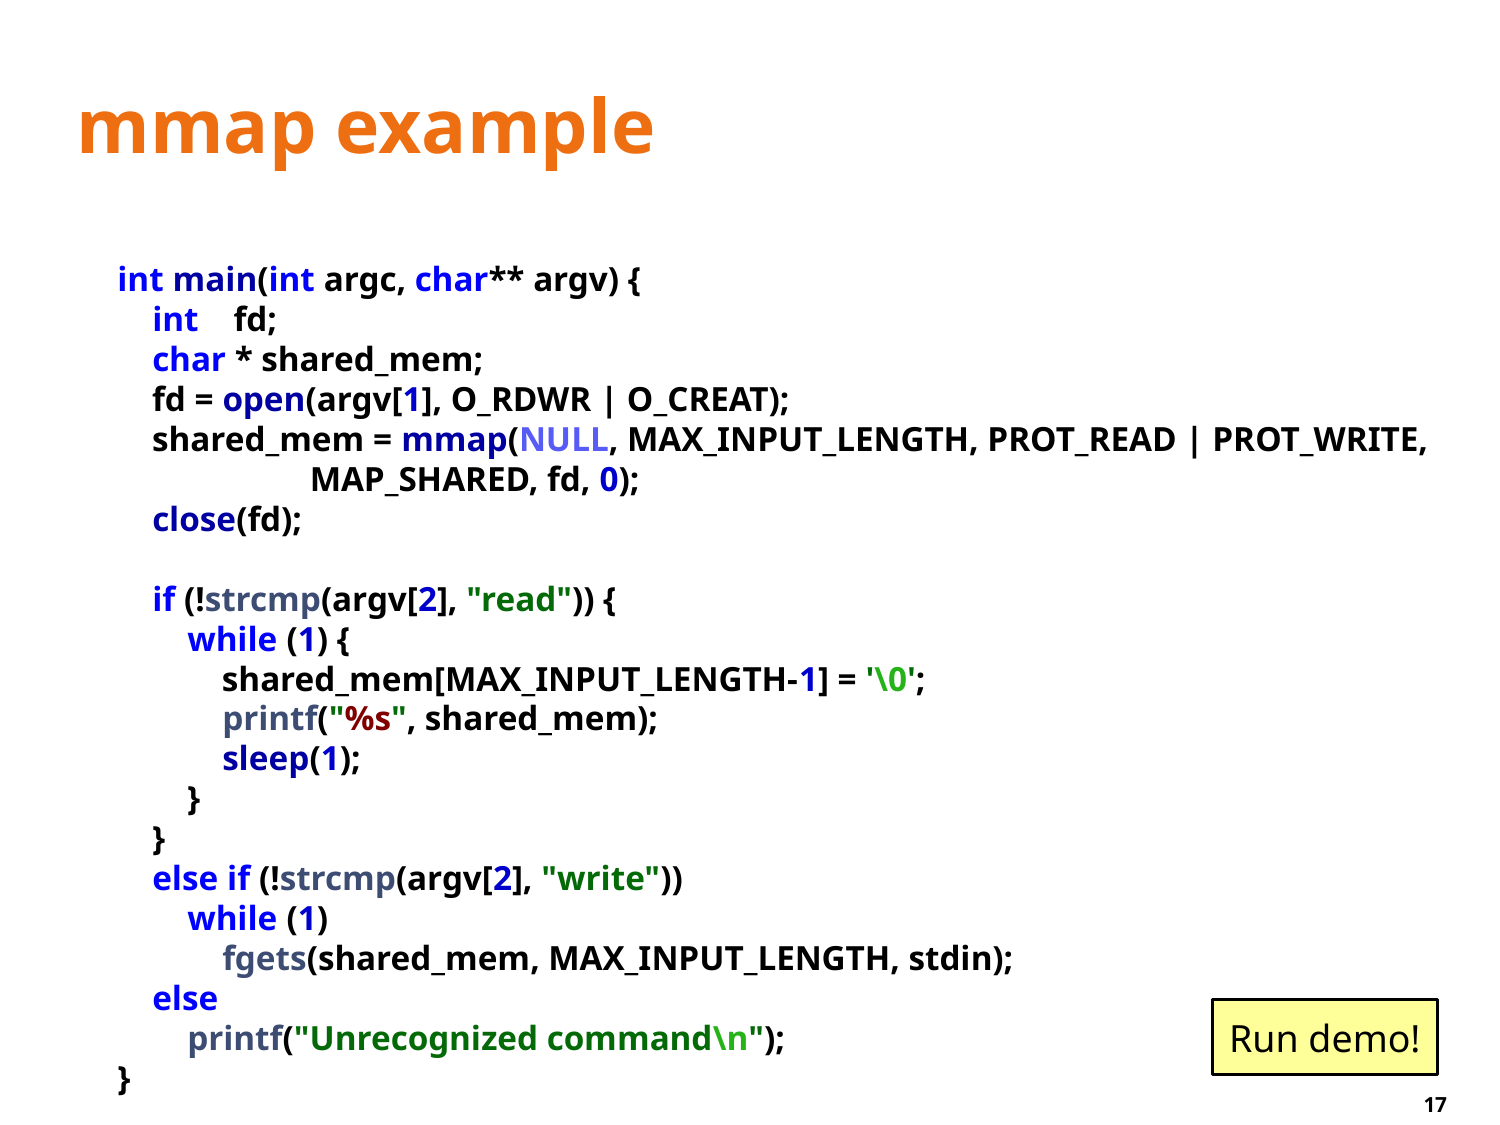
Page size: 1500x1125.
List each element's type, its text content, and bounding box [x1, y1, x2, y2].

text_box Run demo! [1212, 999, 1438, 1075]
title mmap example [61, 60, 1438, 187]
text_box int main(int argc, char** argv) { int fd; char * shared_mem; fd = open(argv[1], O_RDWR | O_CREAT); shared_mem = mmap(NULL, MAX_INPUT_LENGTH, PROT_READ | PROT_WRITE, MAP_SHARED, fd, 0); close(fd); if (!strcmp(argv[2], "read")) { while (1) { shared_mem[MAX_INPUT_LENGTH-1] = '\0'; printf("%s", shared_mem); sleep(1); } } else if (!strcmp(argv[2], "write")) while (1) fgets(shared_mem, MAX_INPUT_LENGTH, stdin); else printf("Unrecognized command\n"); } [102, 251, 1444, 1105]
